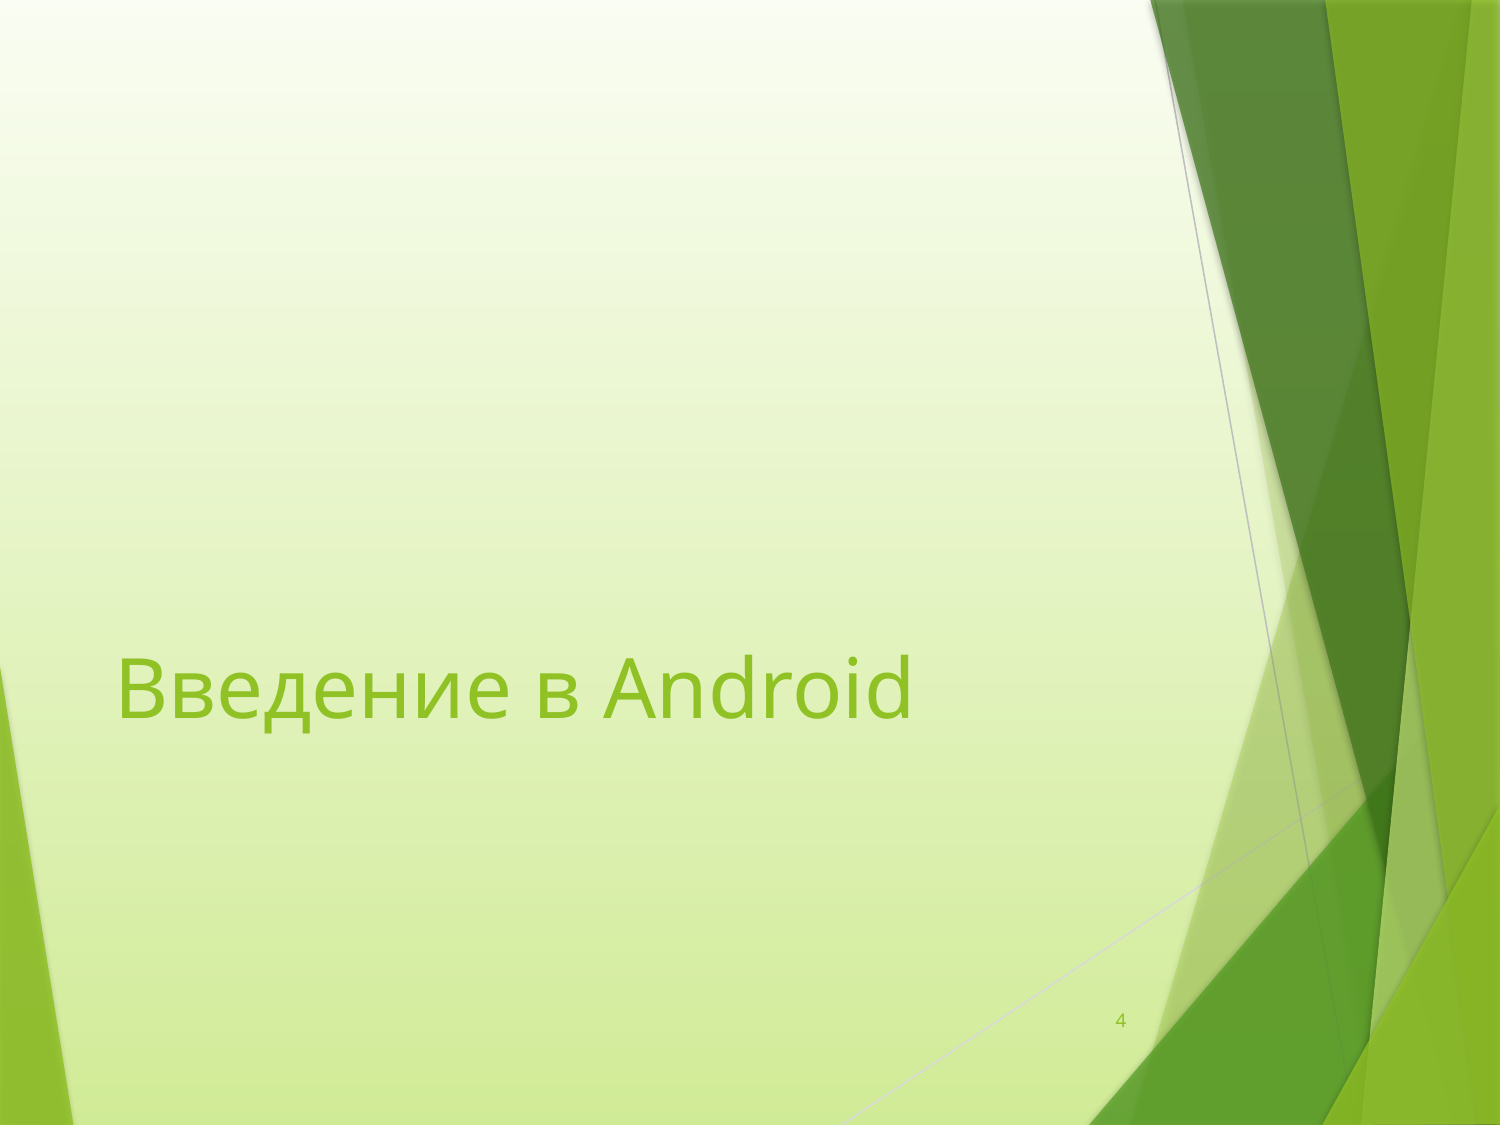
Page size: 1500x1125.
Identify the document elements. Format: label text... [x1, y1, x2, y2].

slide_number 4 [1057, 991, 1142, 1051]
title Введение в Android [99, 443, 1142, 743]
